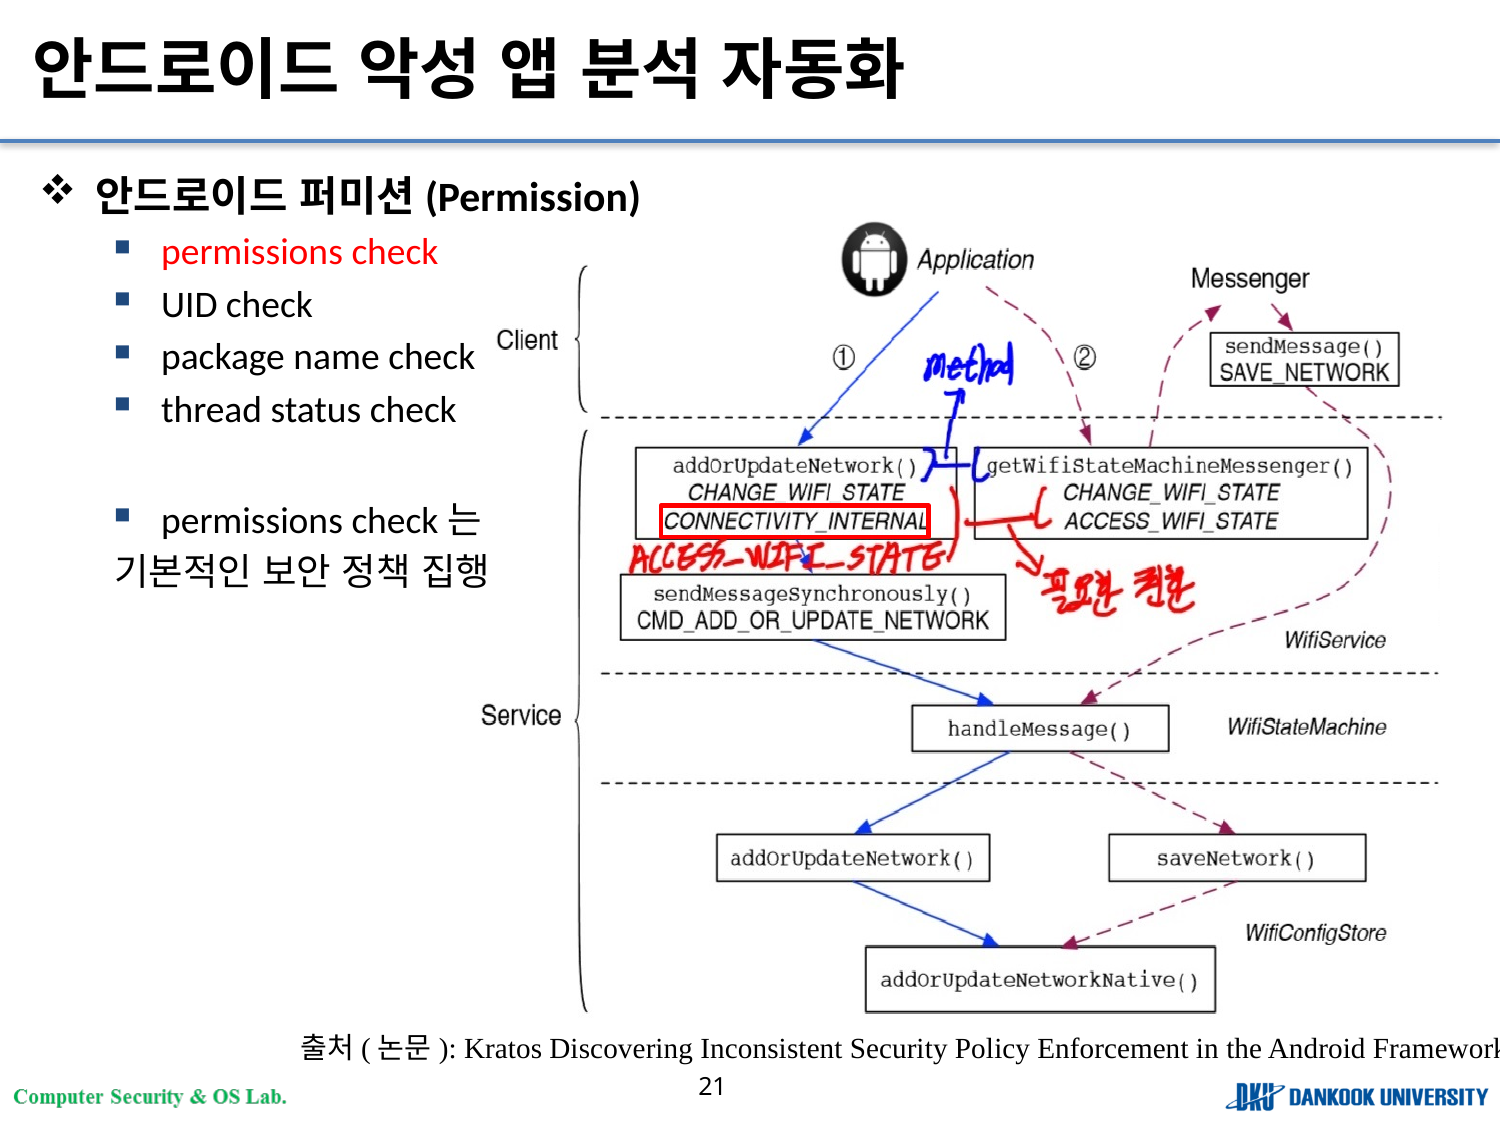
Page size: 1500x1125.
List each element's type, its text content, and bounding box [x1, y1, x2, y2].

list 안드로이드 퍼미션(Permission) permissions check UID check package name check thread status check permissions check는 기본적인 보안 정책 집행 [24, 162, 1476, 1073]
text_box 출처(논문): Kratos Discovering Inconsistent Security Policy Enforcement in the Android Framework [285, 1021, 1500, 1072]
picture [0, 1076, 297, 1118]
title 안드로이드 악성 앱 분석 자동화 [17, 19, 1388, 120]
slide_number 21 [537, 1072, 888, 1113]
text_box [477, 219, 1448, 1022]
picture [1222, 1078, 1490, 1112]
